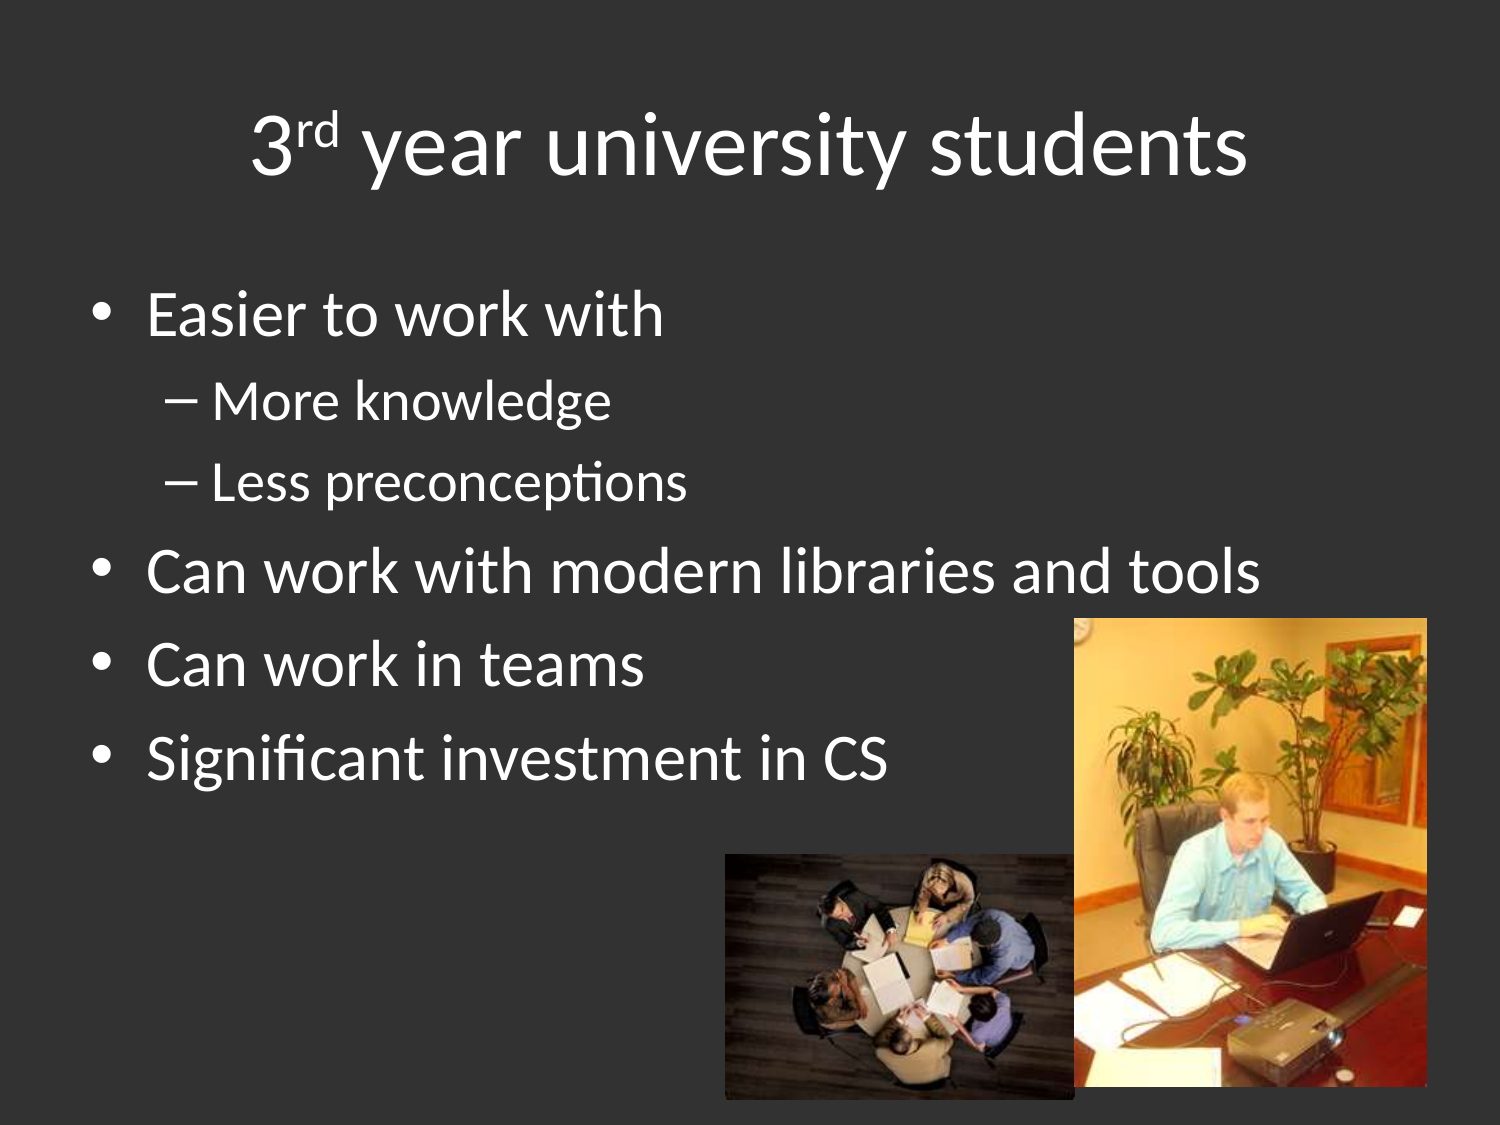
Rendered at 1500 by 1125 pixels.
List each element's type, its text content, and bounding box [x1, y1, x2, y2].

title 3rd year university students [75, 45, 1425, 233]
picture [724, 617, 1427, 1101]
list Easier to work with More knowledge Less preconceptions Can work with modern libraries and tools Can work in teams Significant investment in CS [75, 262, 1425, 1005]
